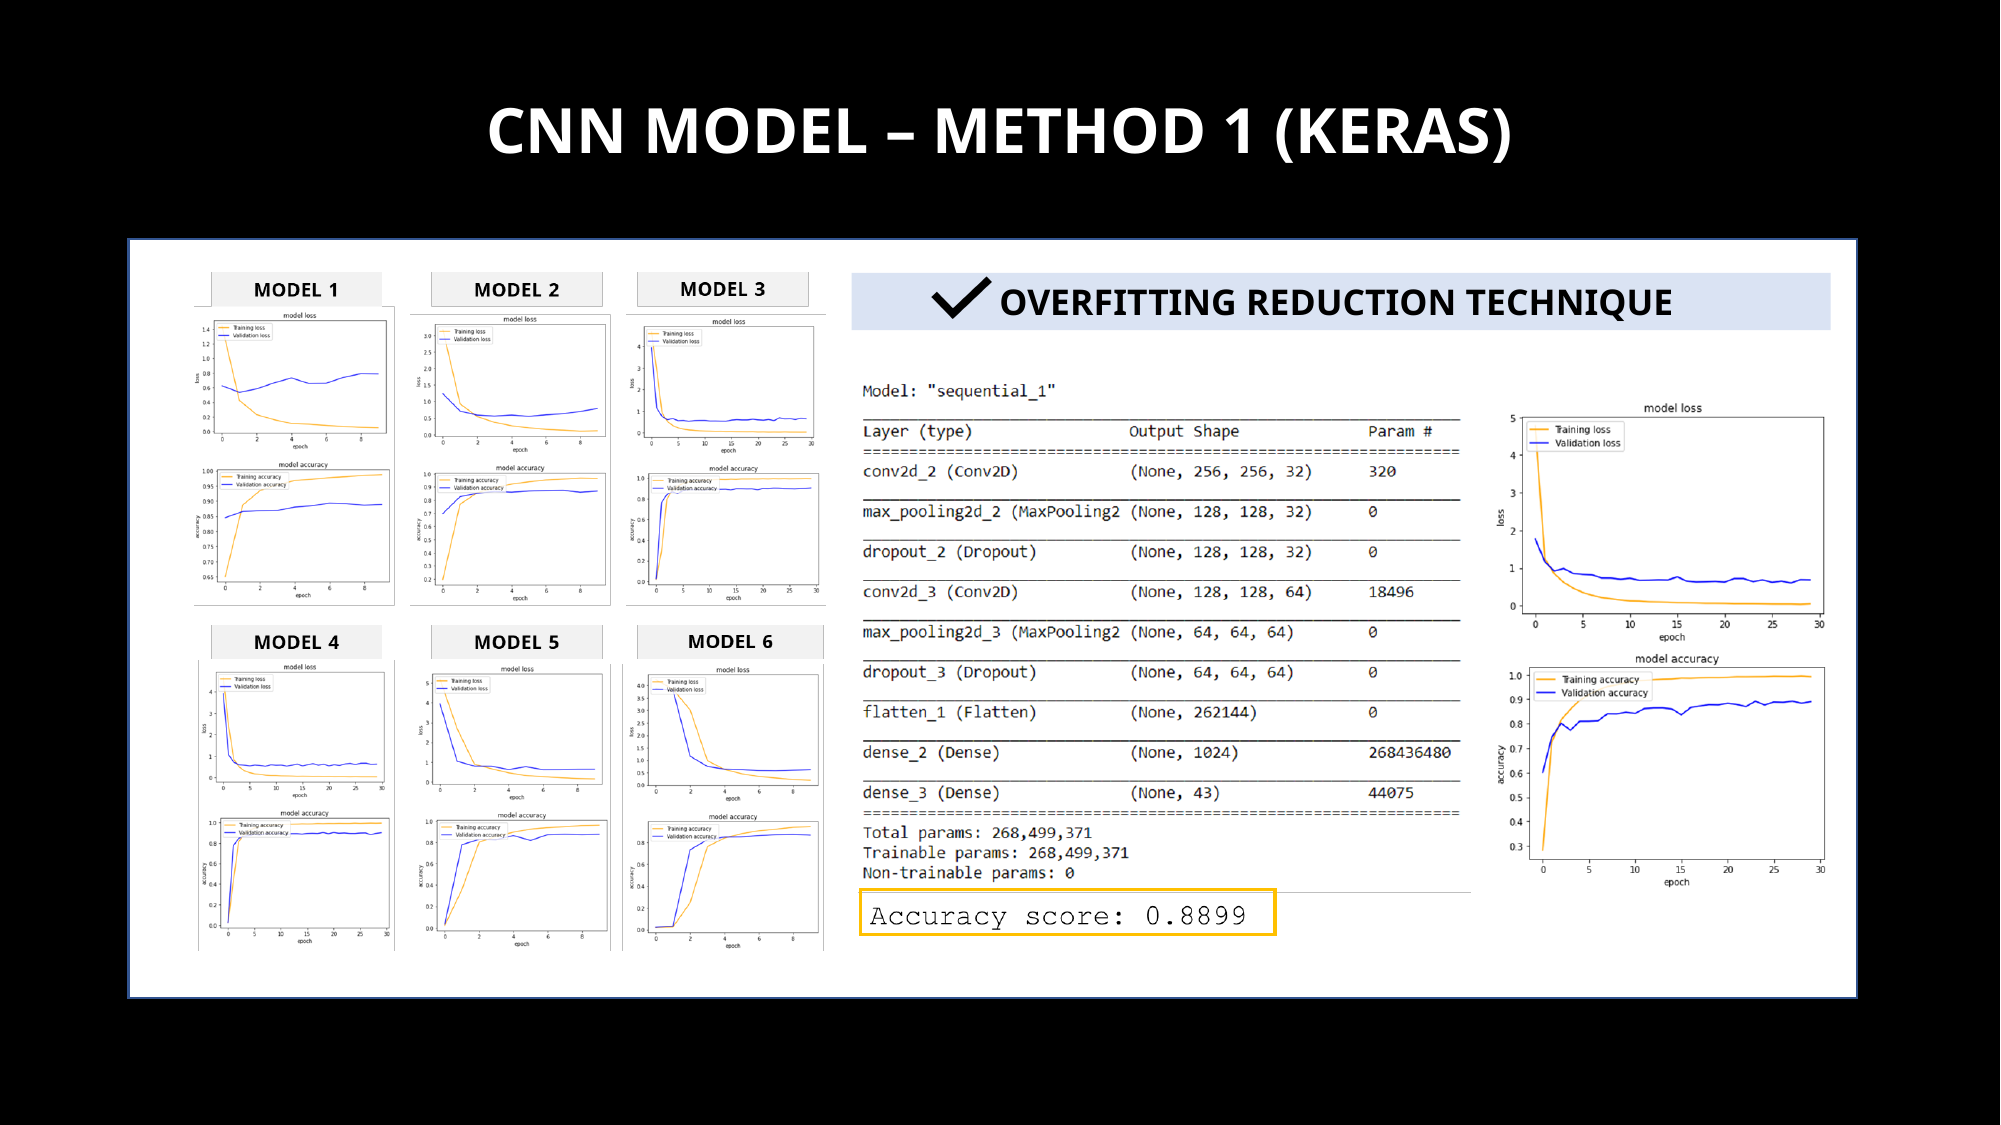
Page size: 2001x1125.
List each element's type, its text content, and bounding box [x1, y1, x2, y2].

picture [930, 266, 993, 329]
text_box CNN MODEL – METHOD 1 (KERAS) [128, 83, 1872, 174]
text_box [128, 239, 1858, 999]
